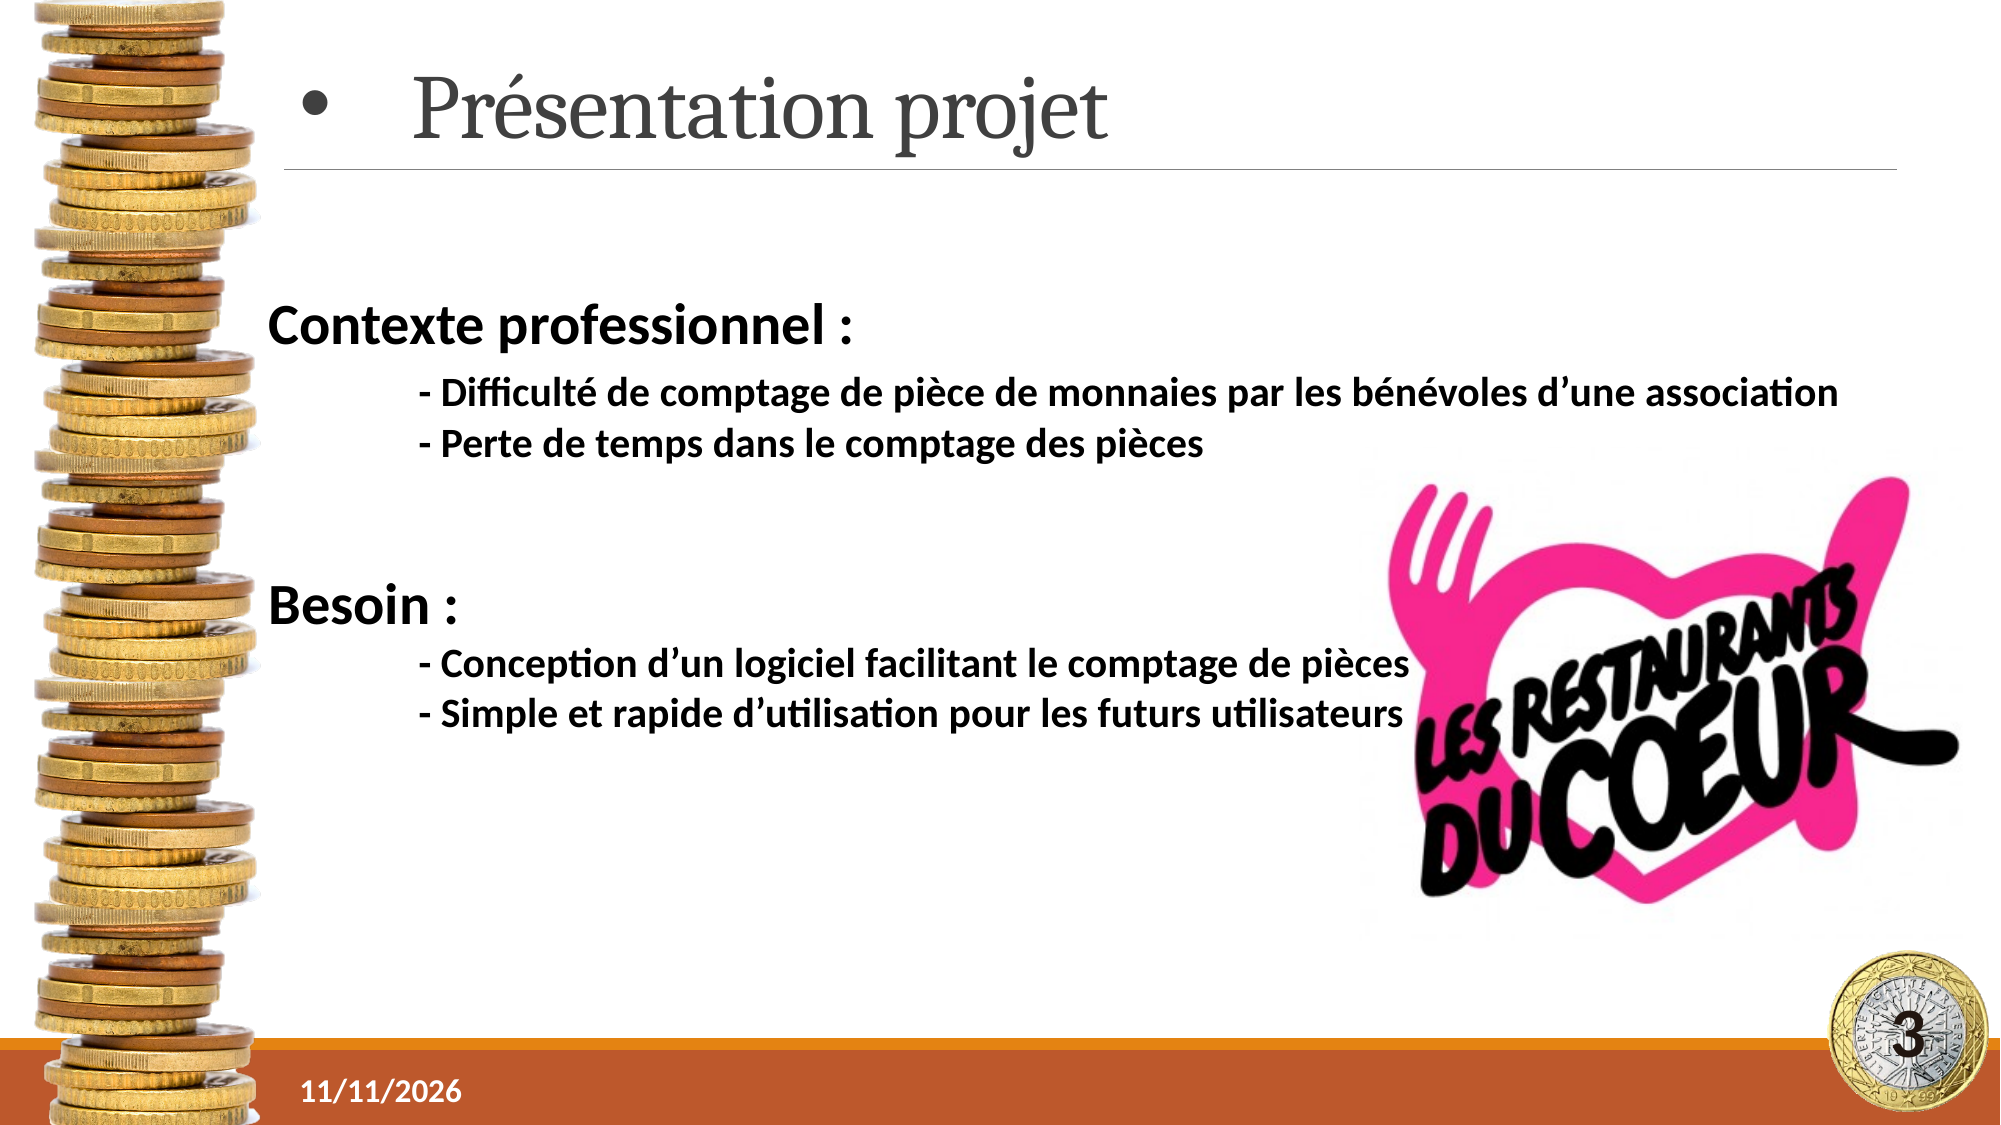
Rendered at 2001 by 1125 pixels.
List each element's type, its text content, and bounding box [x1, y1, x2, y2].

picture [1358, 447, 1965, 941]
text_box Contexte professionnel : - Difficulté de comptage de pièce de monnaies par les bénévoles d’une association - Perte de temps dans le comptage des pièces Besoin : - Conception d’un logiciel facilitant le comptage de pièces - Simple et rapide d’utilisation pour les futurs utilisateurs [253, 278, 1855, 789]
title Présentation projet [284, 16, 1897, 165]
slide_number 3 [1827, 950, 1989, 1109]
picture [29, 0, 262, 1125]
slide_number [284, 1059, 586, 1120]
